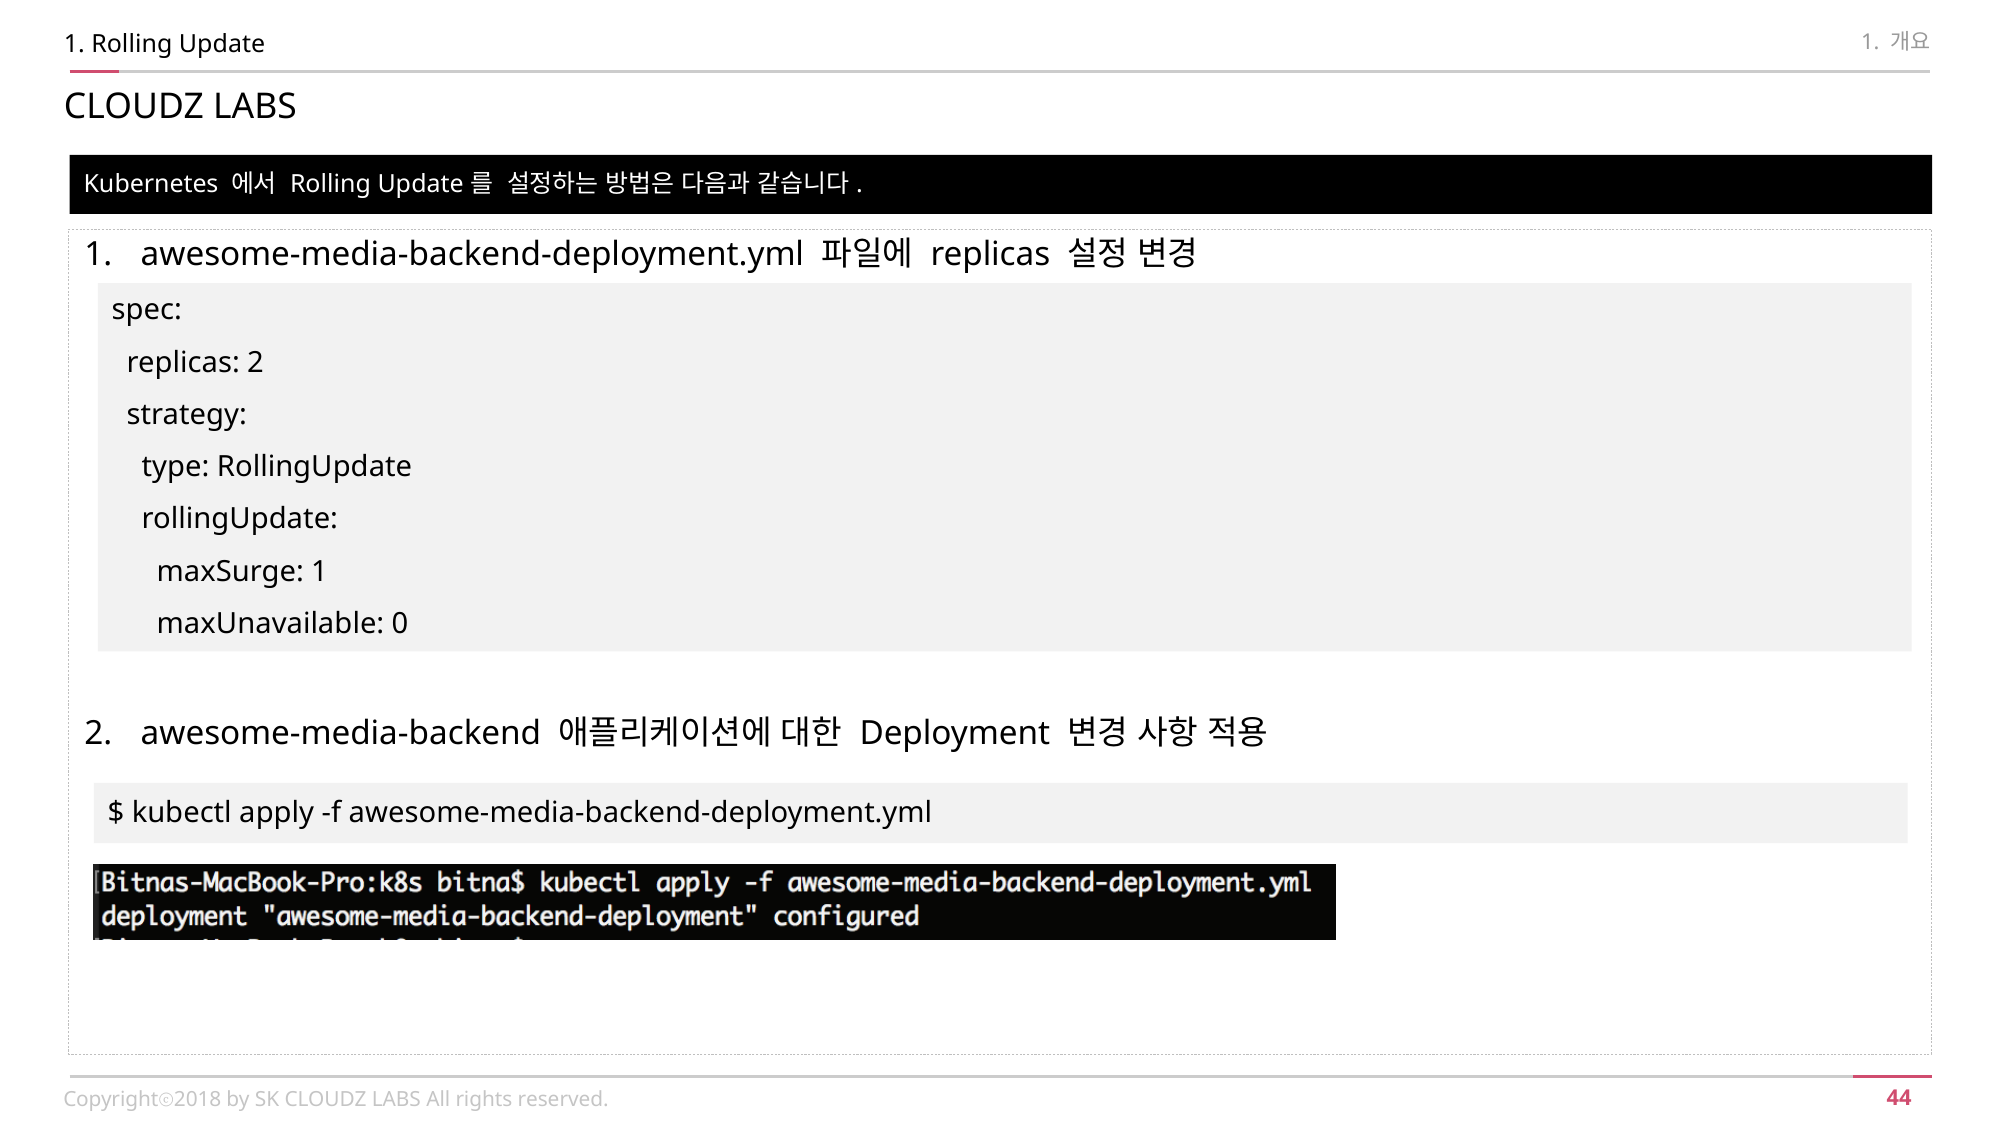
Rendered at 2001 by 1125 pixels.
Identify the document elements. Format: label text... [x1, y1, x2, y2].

list spec: replicas: 2 strategy: type: RollingUpdate rollingUpdate: maxSurge: 1 maxUnavailable: 0 [97, 283, 1912, 652]
list CLOUDZ LABS [50, 79, 1931, 144]
text_box $ kubectl apply -f awesome-media-backend-deployment.yml [93, 782, 1908, 844]
picture [93, 864, 1336, 940]
footer Copyrightⓒ2018 by SK CLOUDZ LABS All rights reserved. [48, 1072, 1102, 1124]
text_box awesome-media-backend-deployment.yml 파일에 replicas 설정 변경 awesome-media-backend 애플리케이션에 대한 Deployment 변경 사항 적용 [69, 225, 1972, 919]
list 1. Rolling Update [50, 30, 1153, 78]
list Kubernetes 에서 Rolling Update를 설정하는 방법은 다음과 같습니다. [69, 154, 1933, 214]
list 1. 개요 [1159, 30, 1931, 79]
